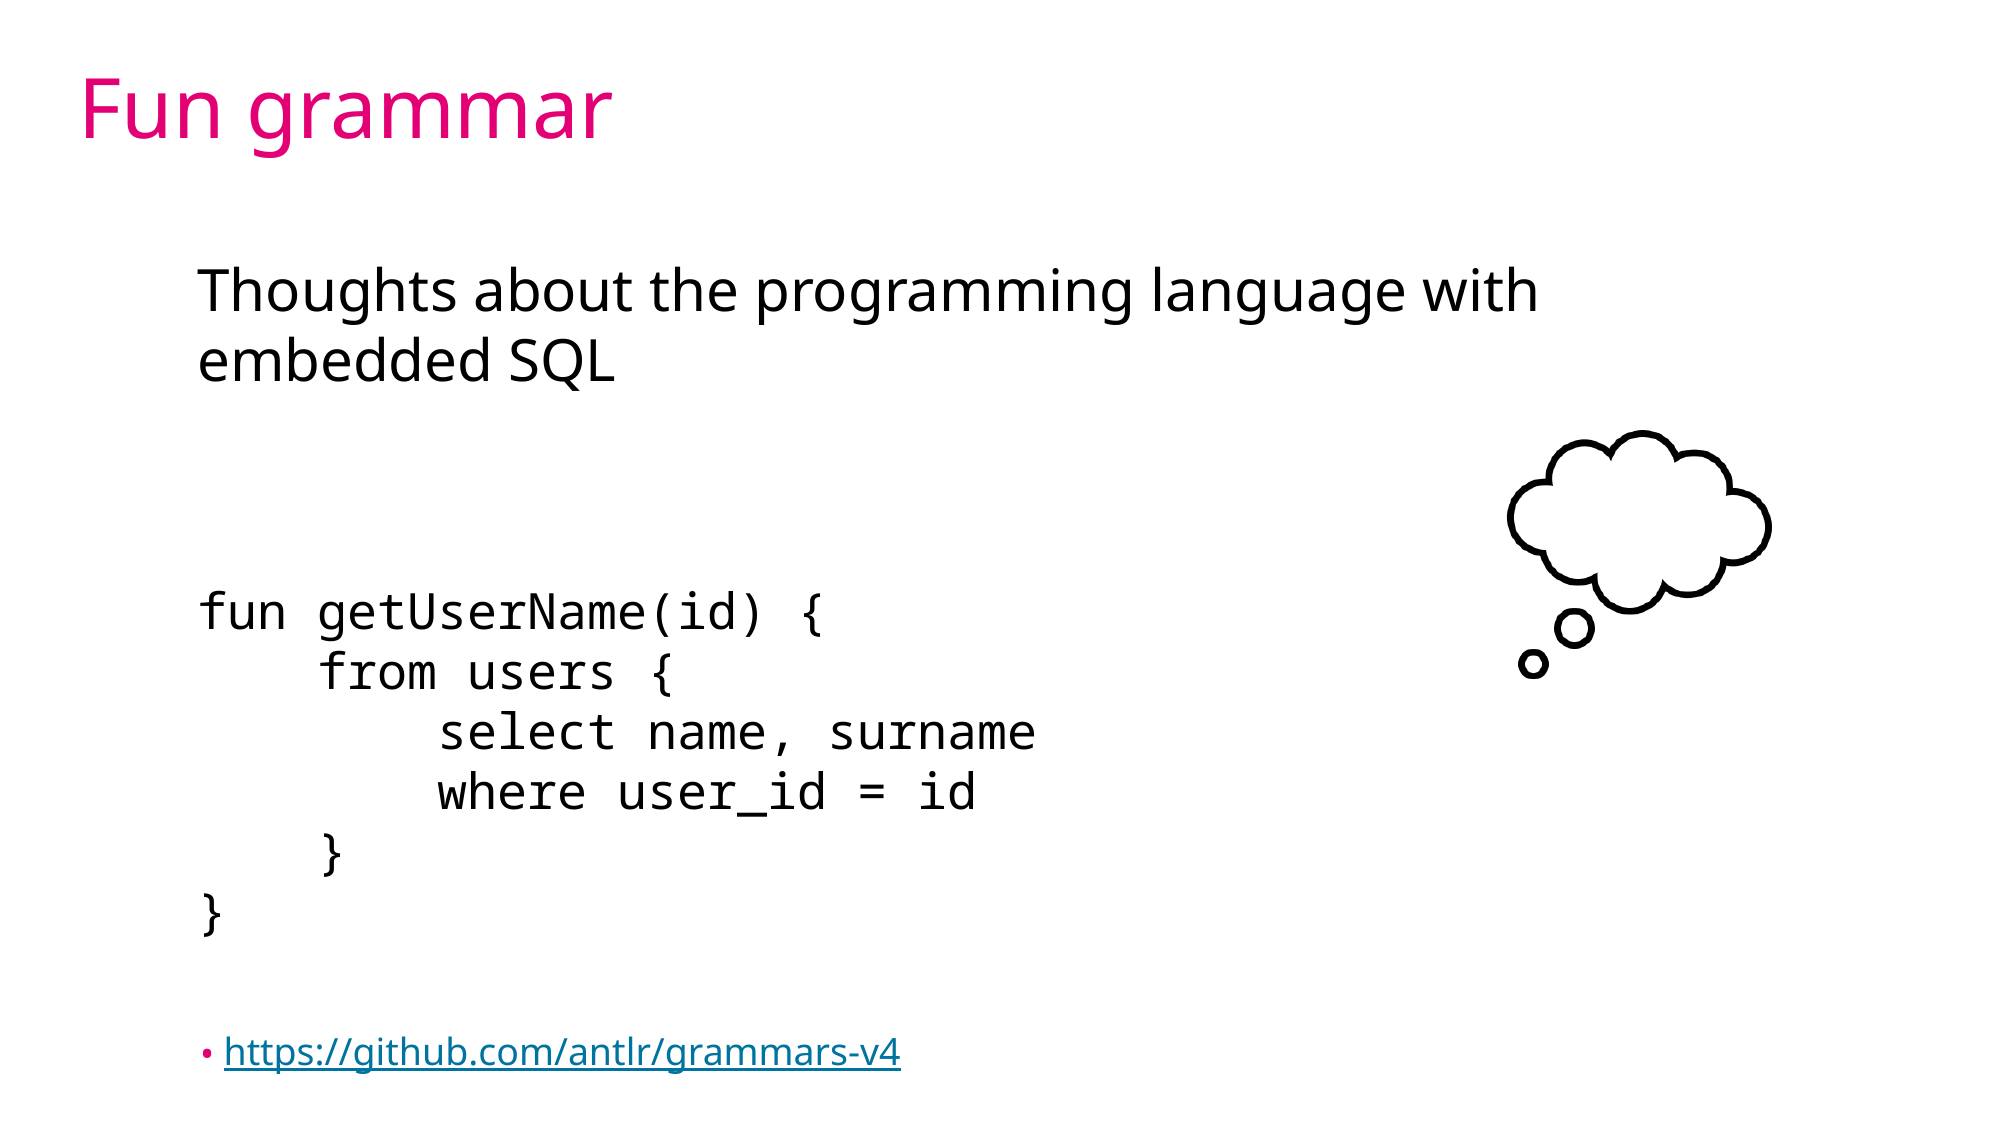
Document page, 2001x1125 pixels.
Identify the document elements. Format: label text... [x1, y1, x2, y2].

text_box fun getUserName(id) { from users { select name, surname where user_id = id } } [197, 579, 1077, 960]
picture [1475, 392, 1803, 720]
text_box Thoughts about the programming language with embedded SQL [197, 253, 1726, 324]
title Fun grammar [78, 66, 1922, 185]
